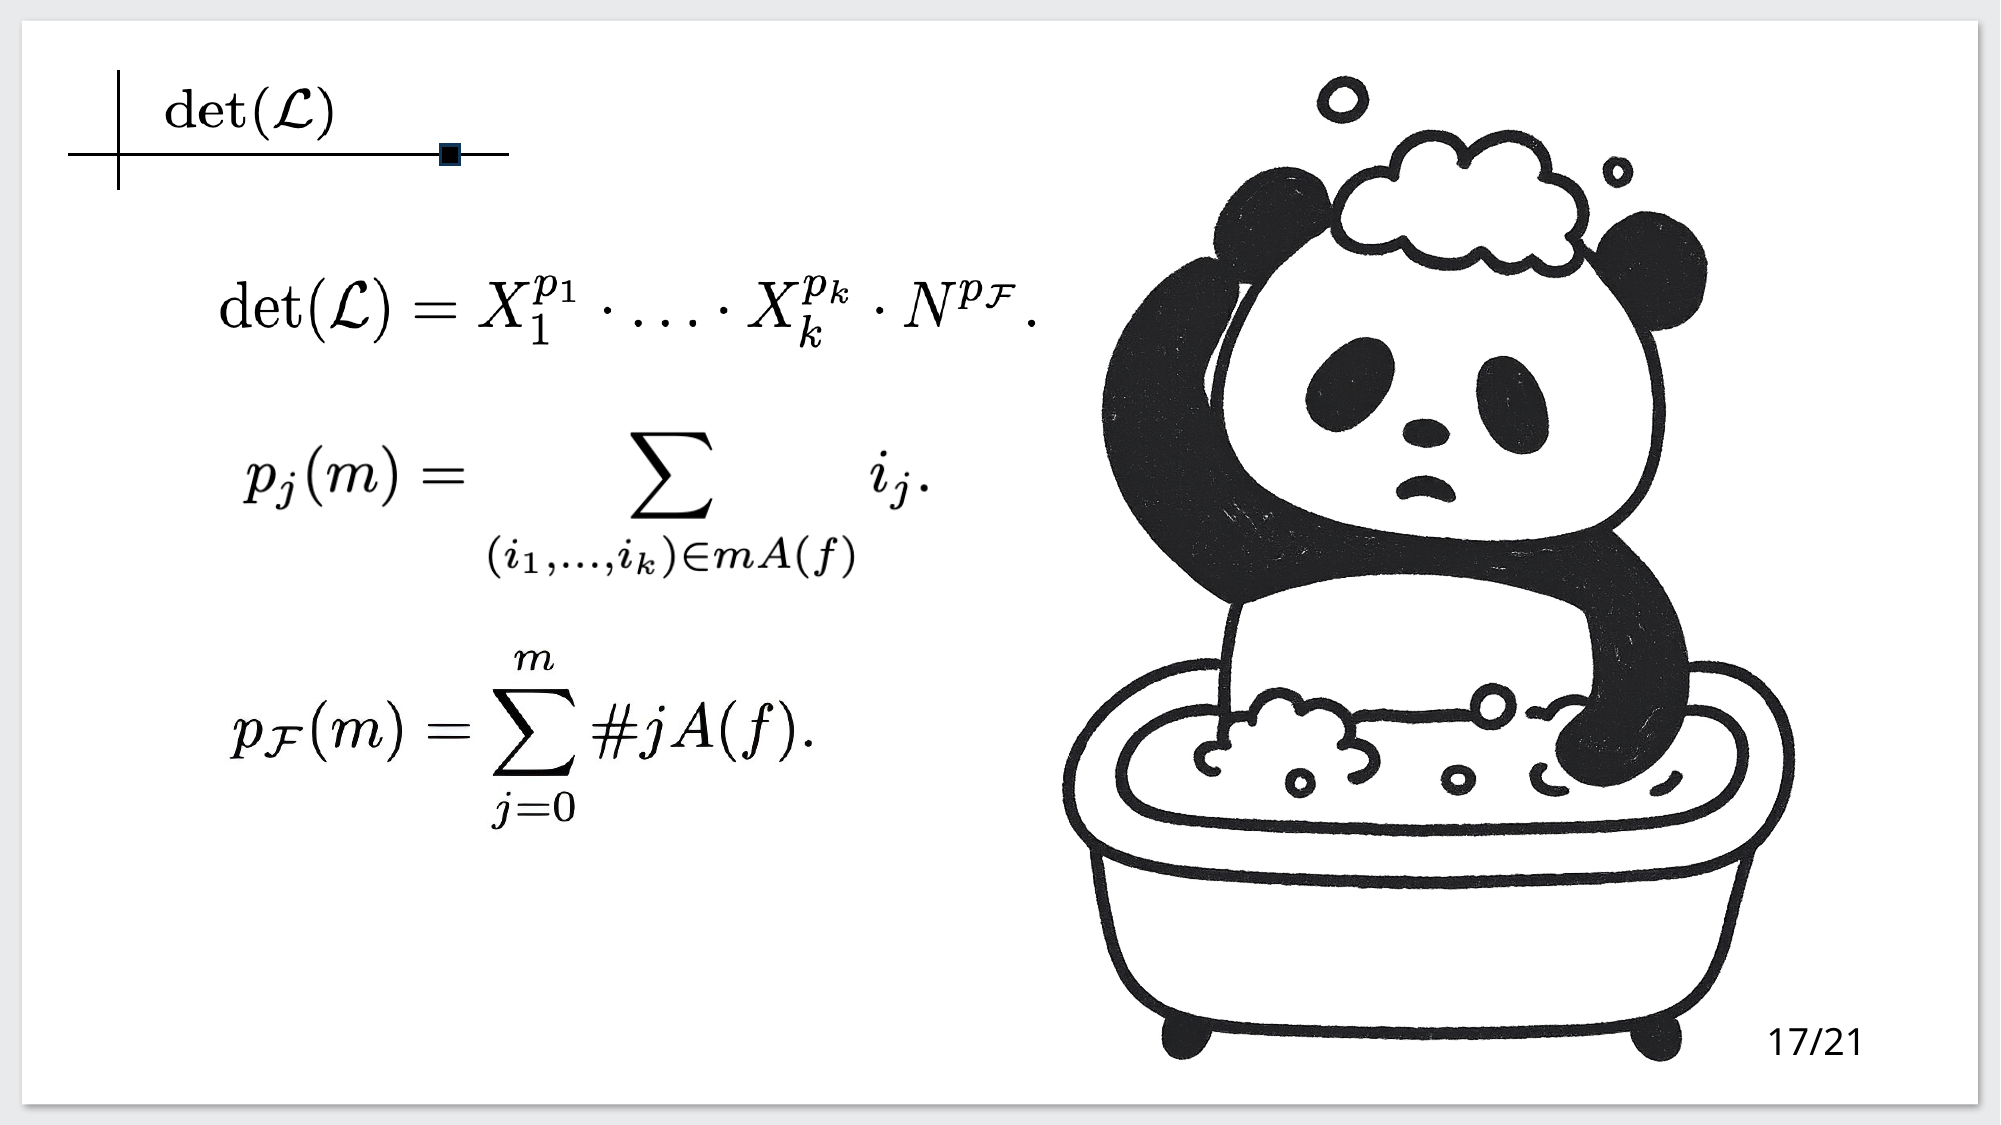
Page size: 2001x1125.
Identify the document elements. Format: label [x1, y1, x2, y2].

picture [131, 76, 350, 148]
text_box [439, 155, 461, 165]
picture [53, 53, 1935, 1071]
text_box [439, 144, 461, 154]
picture [154, 630, 847, 854]
